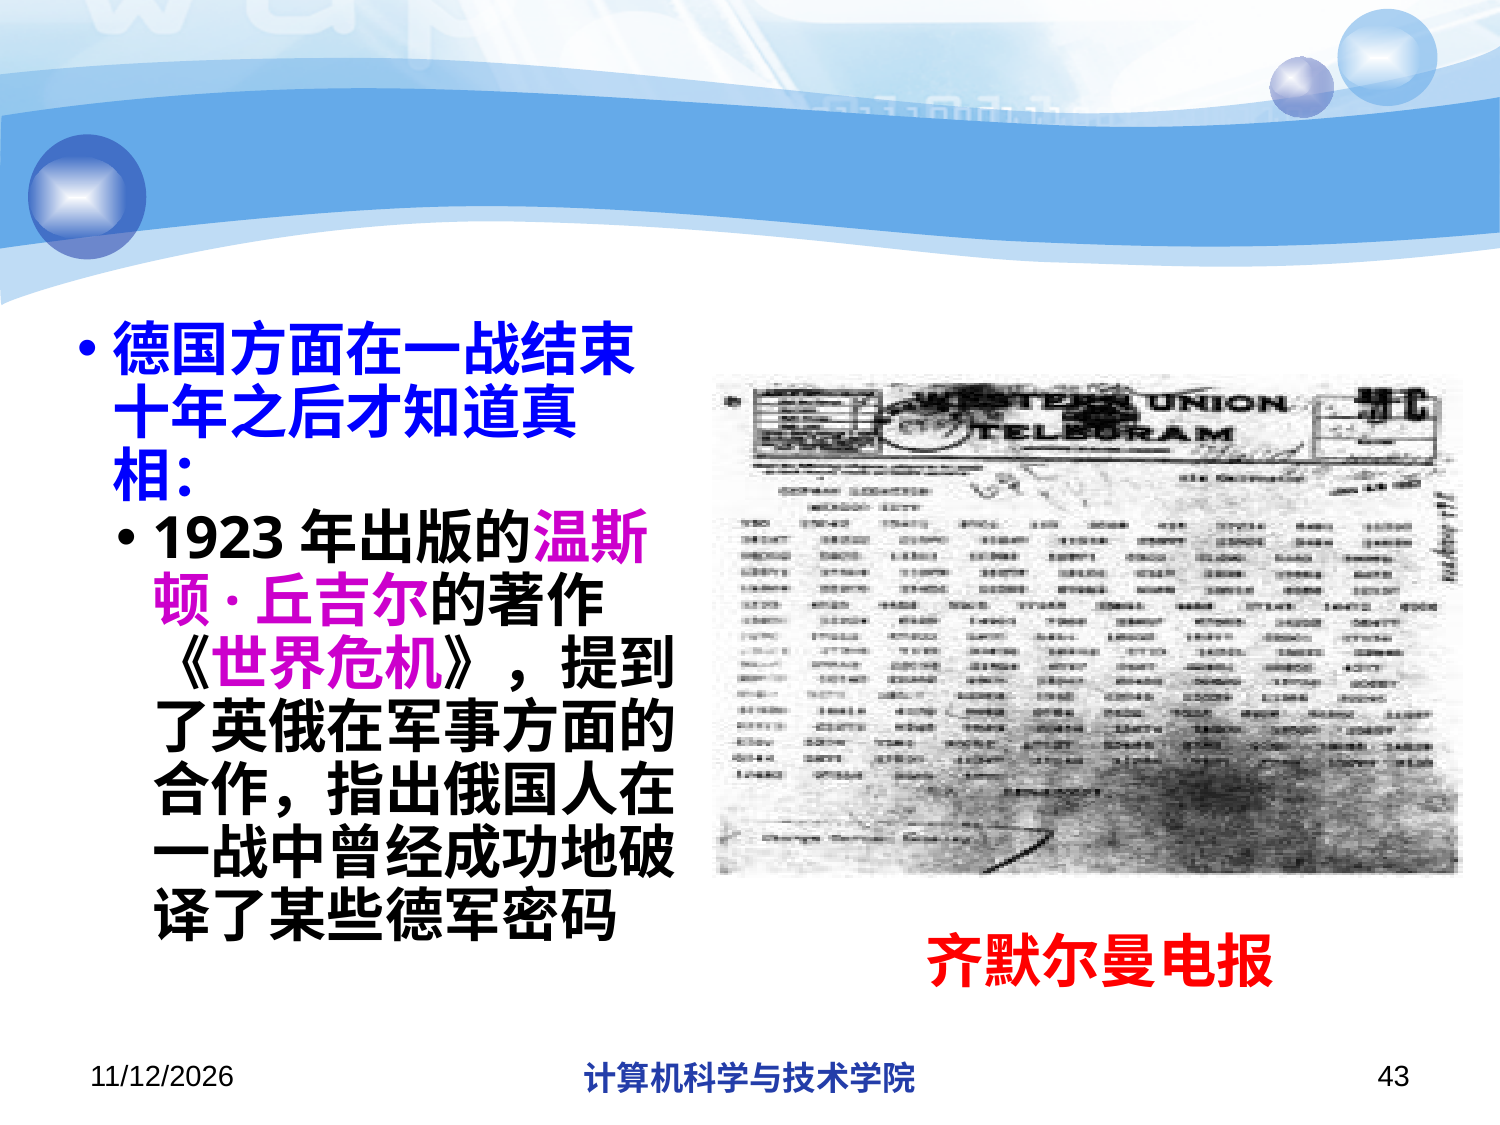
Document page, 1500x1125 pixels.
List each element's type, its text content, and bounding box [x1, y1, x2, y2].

picture [712, 374, 1463, 878]
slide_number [74, 1049, 426, 1103]
picture [0, 0, 1500, 113]
slide_number 43 [1074, 1049, 1426, 1103]
footer 计算机科学与技术学院 [512, 1049, 988, 1103]
text_box 德国方面在一战结束十年之后才知道真相： 1923年出版的温斯顿·丘吉尔的著作《世界危机》，提到了英俄在军事方面的合作，指出俄国人在一战中曾经成功地破译了某些德军密码 [62, 312, 700, 992]
title 齐默尔曼电报 [724, 912, 1476, 1006]
